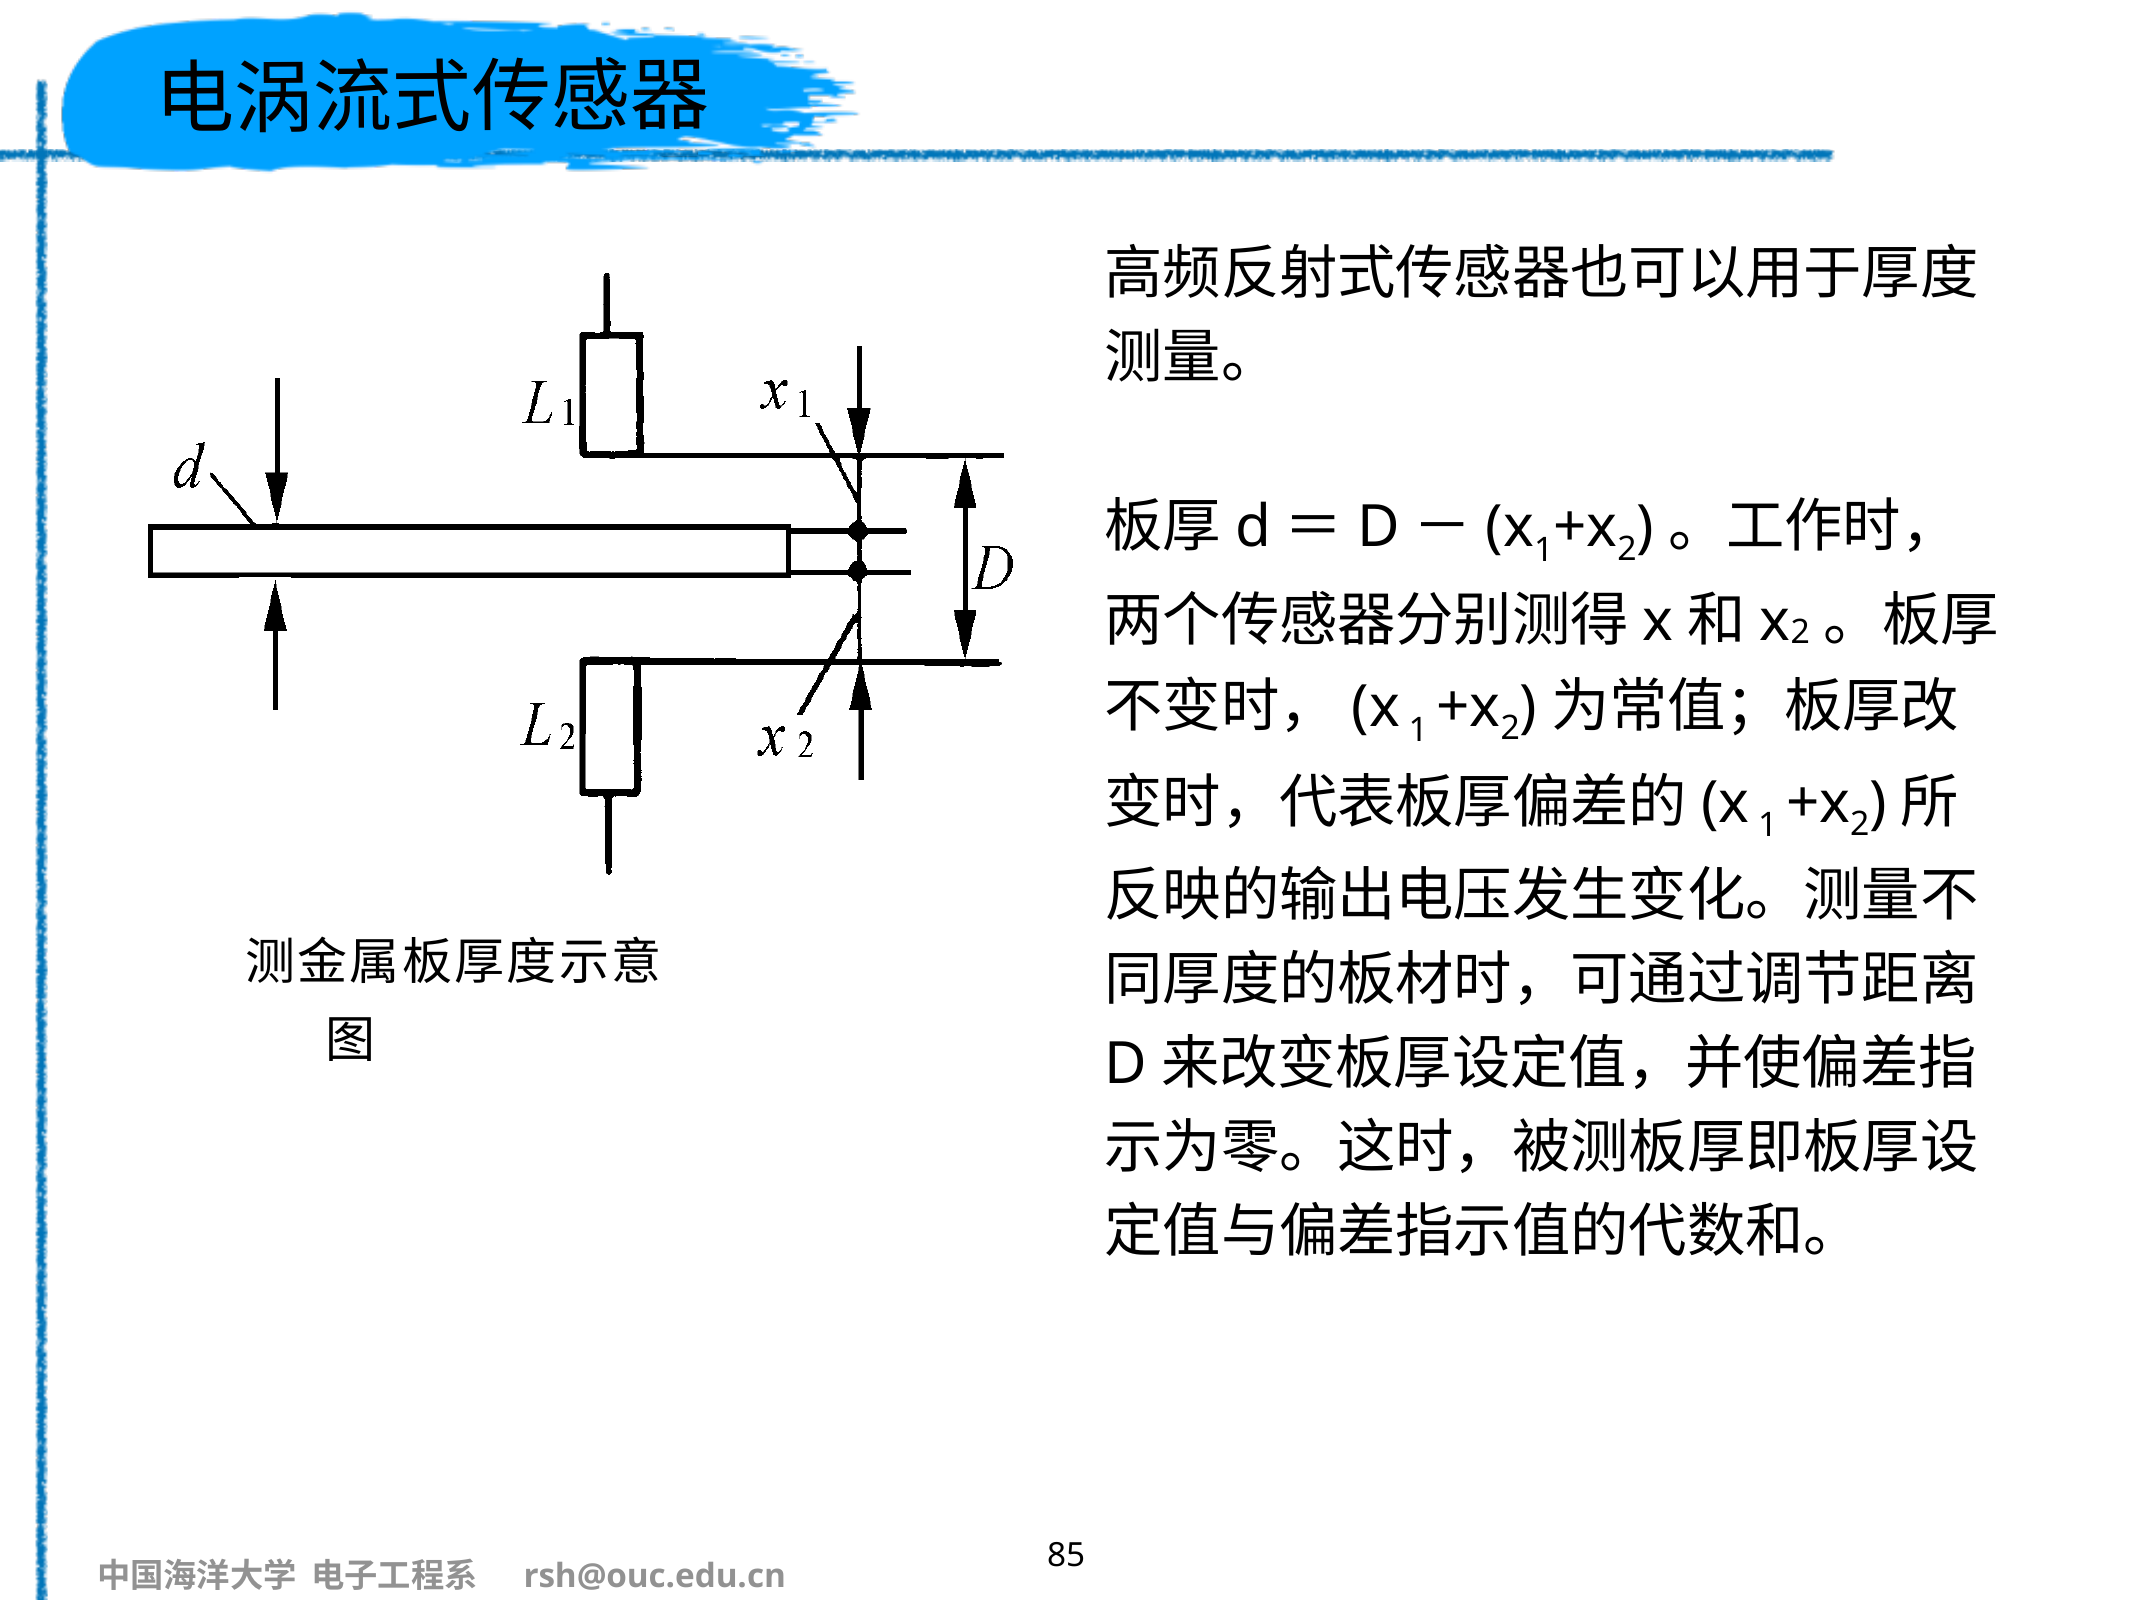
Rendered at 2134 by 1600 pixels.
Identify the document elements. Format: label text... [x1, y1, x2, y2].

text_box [56, 238, 1067, 984]
text_box 高频反射式传感器也可以用于厚度测量。 板厚d＝D－(x1+x2)。工作时，两个传感器分别测得x和x2。板厚不变时，(x 1 +x2)为常值；板厚改变时，代表板厚偏差的(x 1 +x2)所反映的输出电压发生变化。测量不同厚度的板材时，可通过调节距离D来改变板厚设定值，并使偏差指示为零。这时，被测板厚即板厚设定值与偏差指示值的代数和。 [1093, 210, 2014, 1274]
slide_number 85 [1037, 1524, 1095, 1579]
picture [798, 9, 1841, 176]
title 电涡流式传感器 [66, 0, 799, 187]
picture [0, 9, 67, 1600]
